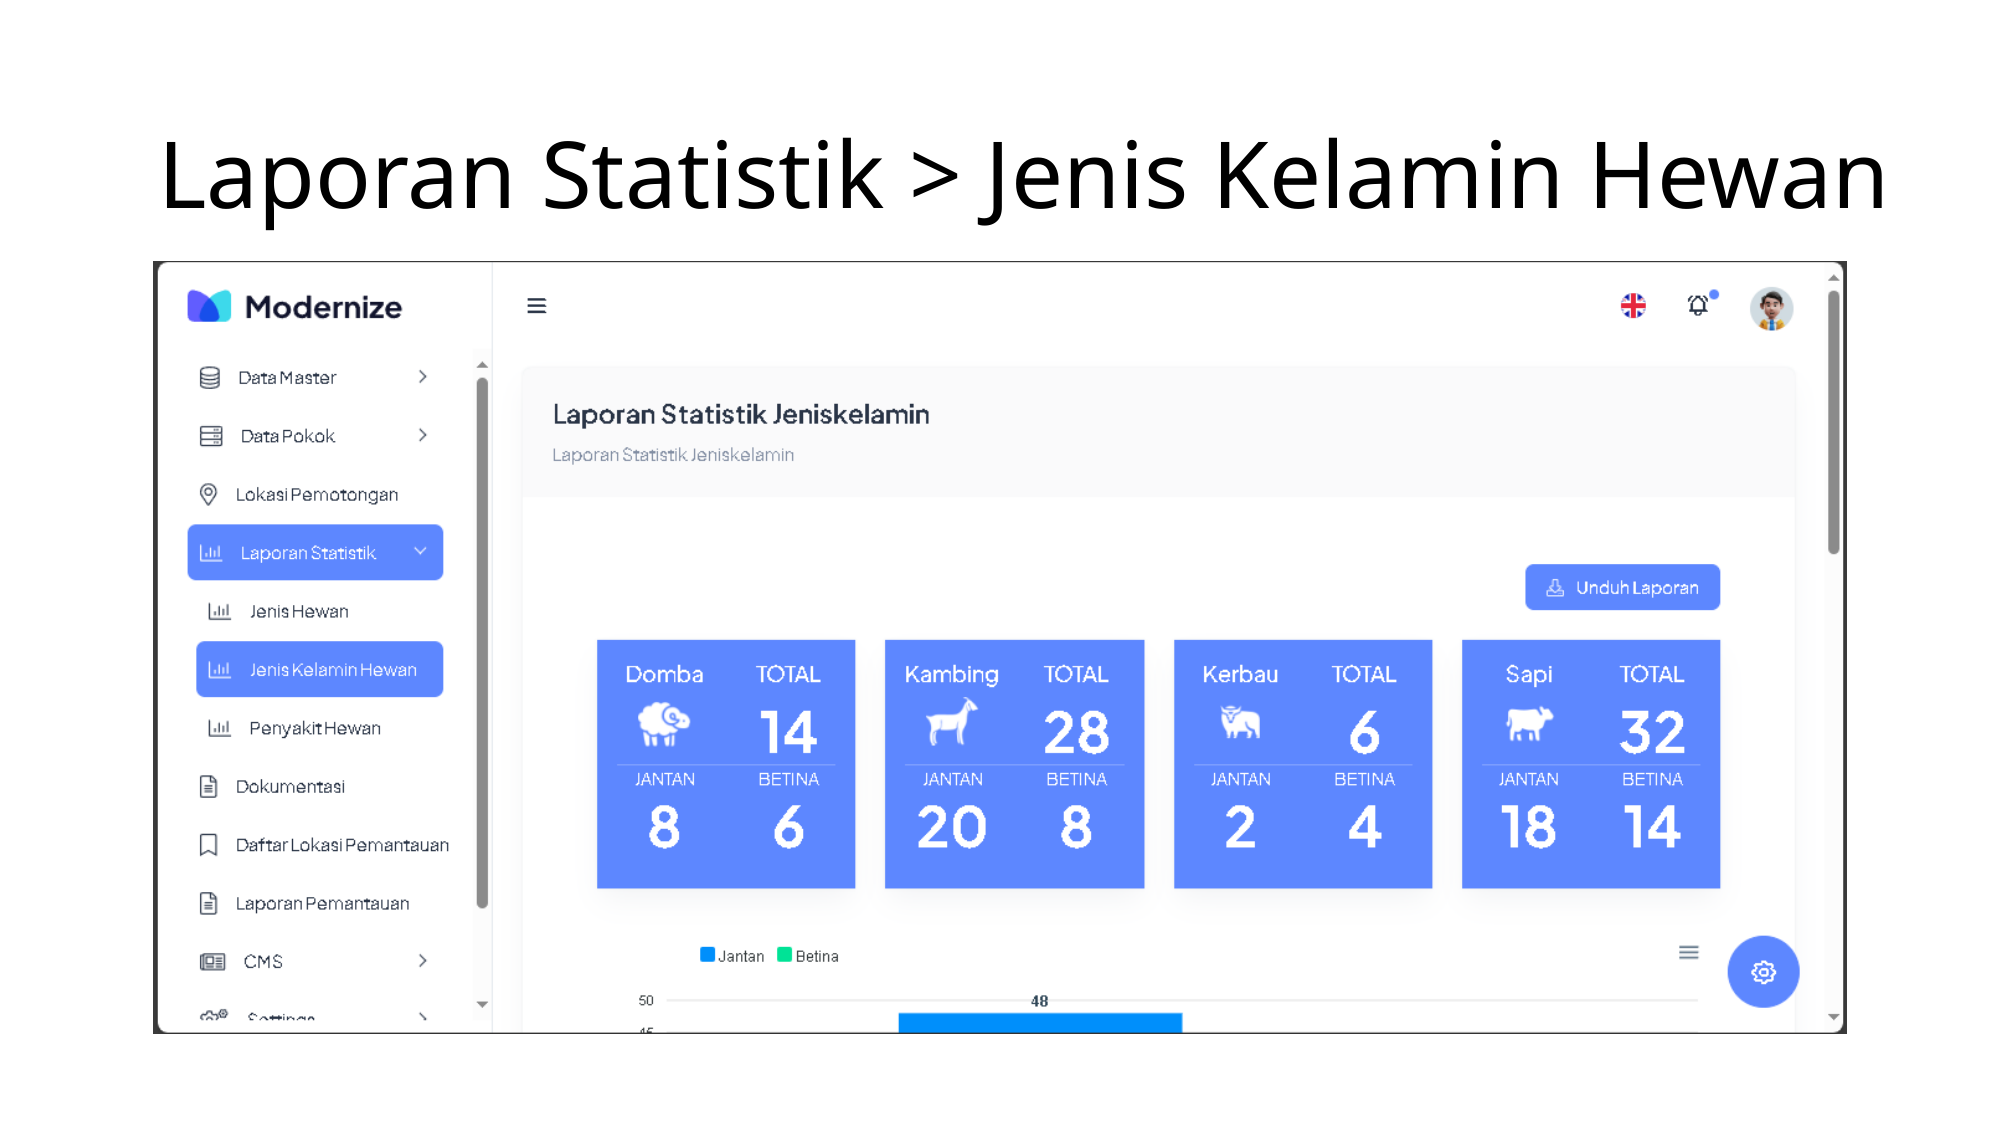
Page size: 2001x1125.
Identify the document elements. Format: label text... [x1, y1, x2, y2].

title Laporan Statistik > Jenis Kelamin Hewan [90, 37, 1960, 236]
picture [153, 261, 1847, 1034]
